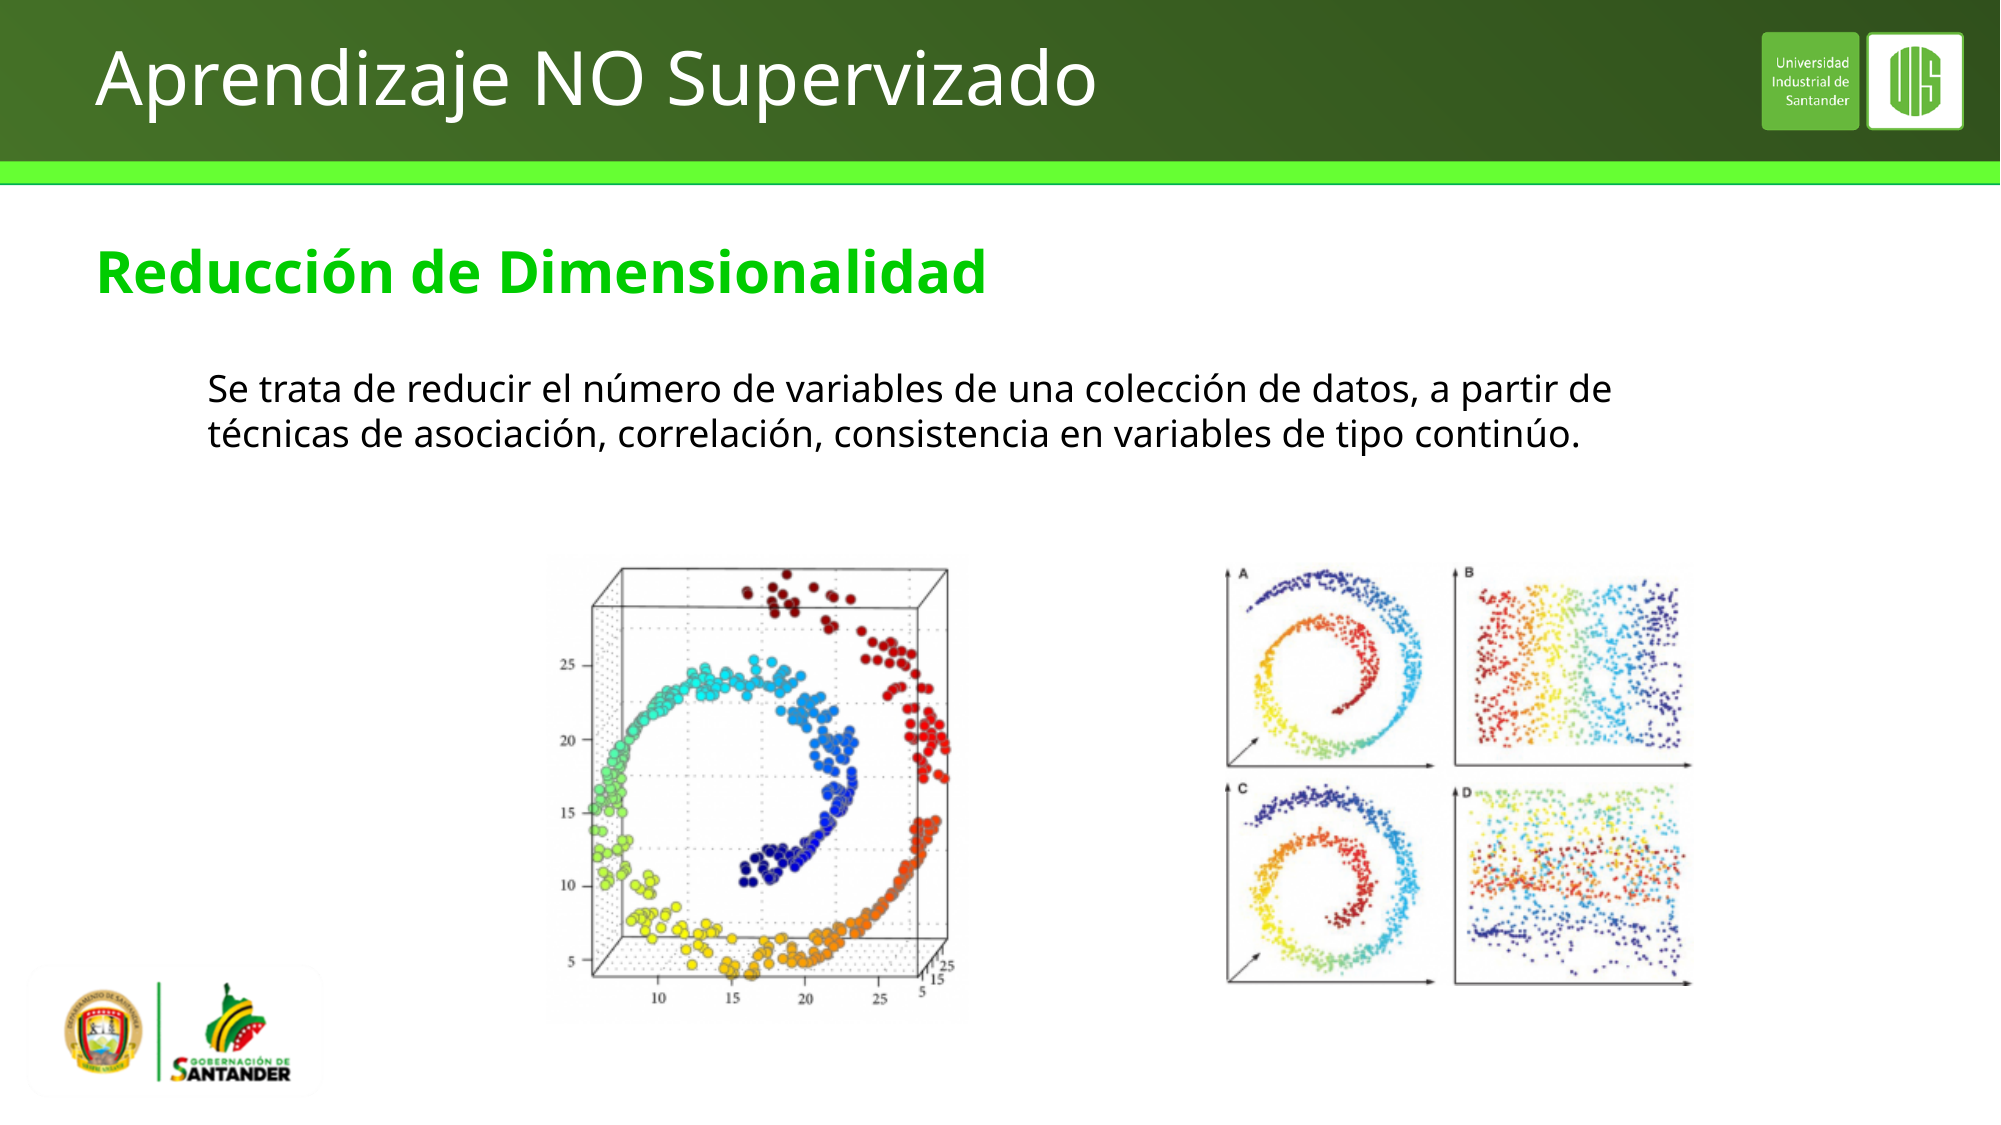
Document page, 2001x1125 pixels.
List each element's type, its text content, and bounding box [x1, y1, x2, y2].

picture [1225, 562, 1694, 986]
picture [546, 554, 969, 1024]
title Aprendizaje NO Supervizado [80, 40, 1716, 123]
text_box Reducción de Dimensionalidad [80, 227, 1081, 313]
picture [1760, 30, 1965, 131]
text_box Se trata de reducir el número de variables de una colección de datos, a partir de técnicas de asociación, correlación, consistencia en variables de tipo continúo. [192, 357, 1780, 462]
picture [24, 963, 325, 1099]
